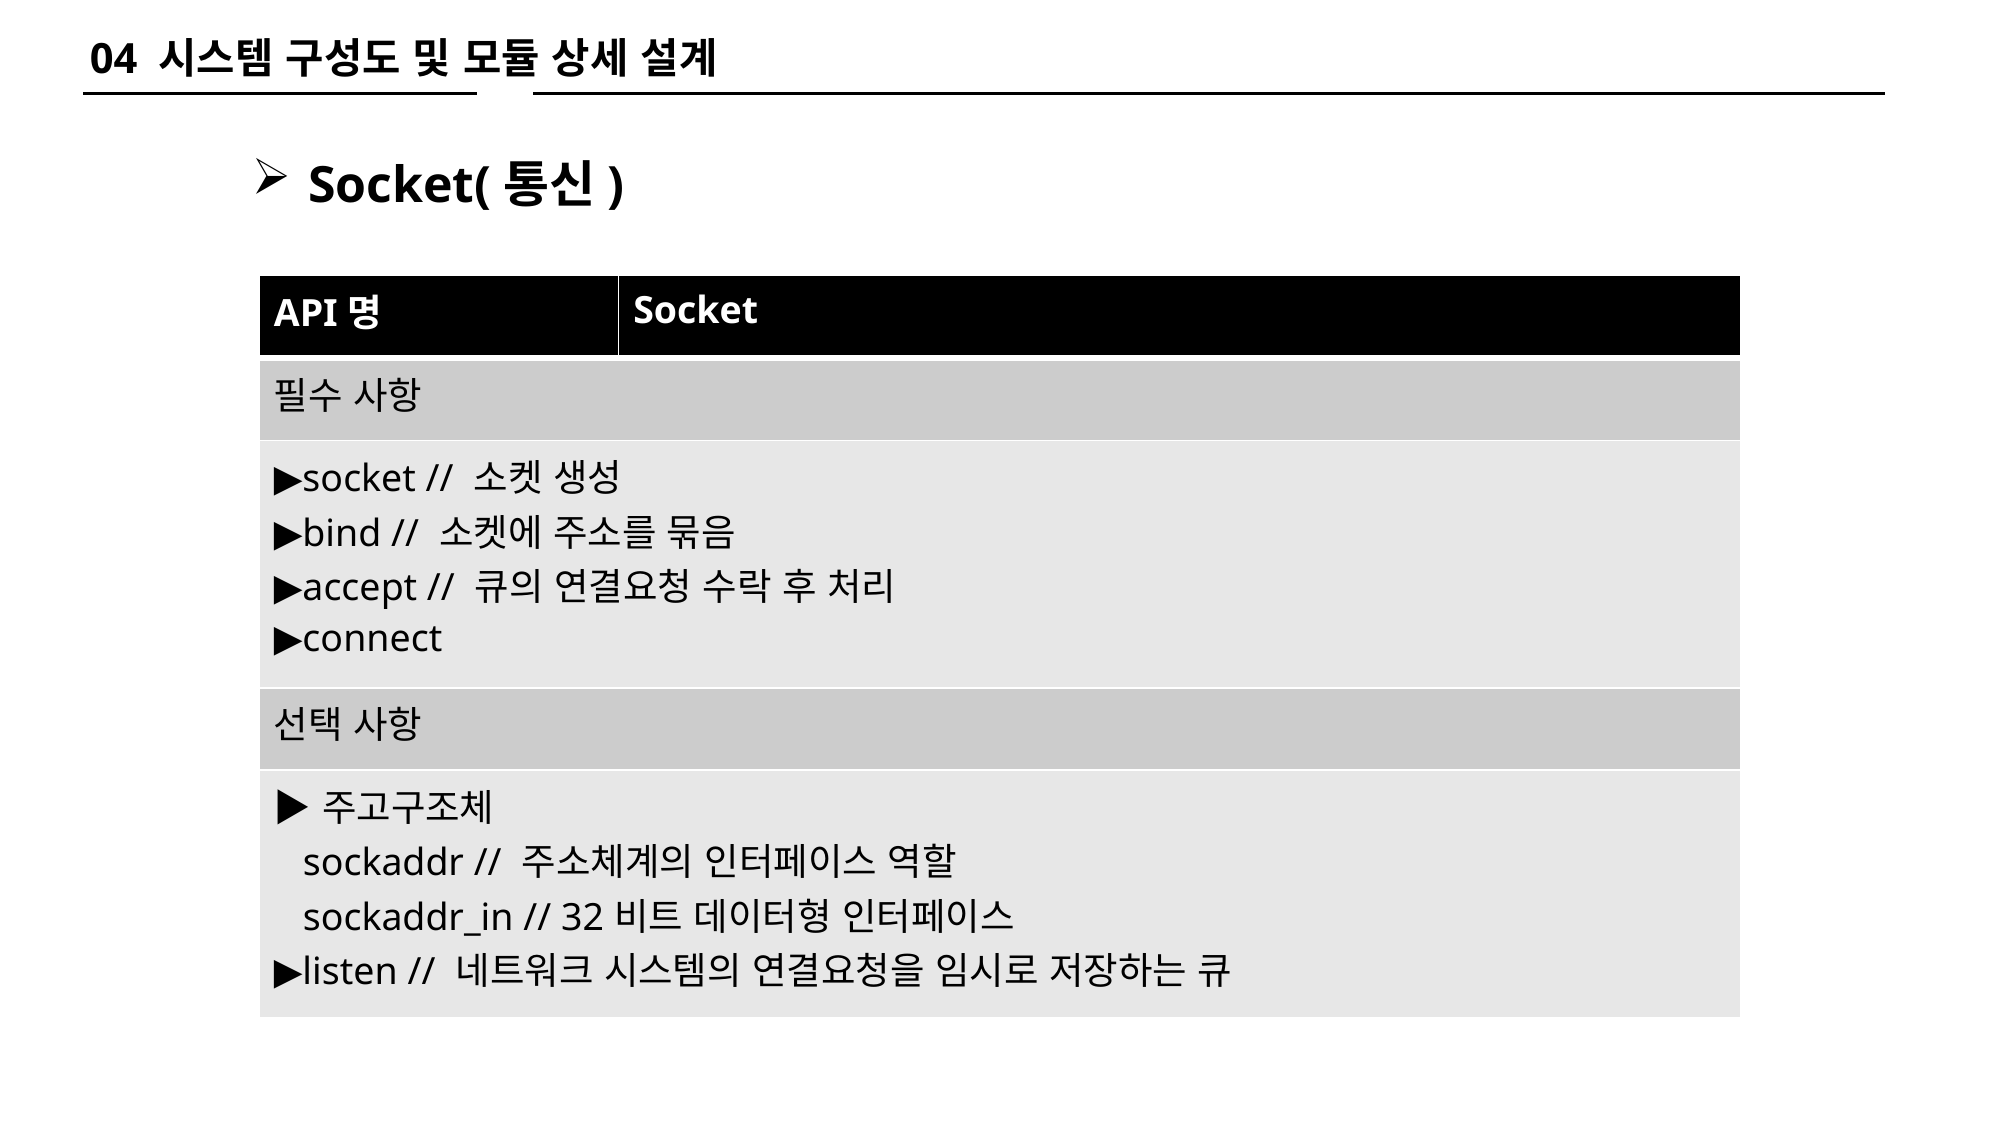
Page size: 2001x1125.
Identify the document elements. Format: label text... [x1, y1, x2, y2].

table_cell 필수 사항 [260, 361, 1740, 440]
table_cell 선택 사항 [260, 689, 1740, 769]
table_header Socket [619, 276, 1740, 355]
text_box 04 시스템 구성도 및 모듈 상세 설계 [75, 24, 757, 89]
table_cell ▶주고구조체 sockaddr // 주소체계의 인터페이스 역할 sockaddr_in // 32비트 데이터형 인터페이스 ▶listen // 네트워크 시스템의 연결요청을 임시로 저장하는 큐 [260, 771, 1740, 1017]
table_header API명 [260, 276, 618, 355]
text_box Socket(통신) [237, 144, 640, 220]
table_cell ▶socket // 소켓 생성 ▶bind // 소켓에 주소를 묶음 ▶accept // 큐의 연결요청 수락 후 처리 ▶connect [260, 441, 1740, 687]
